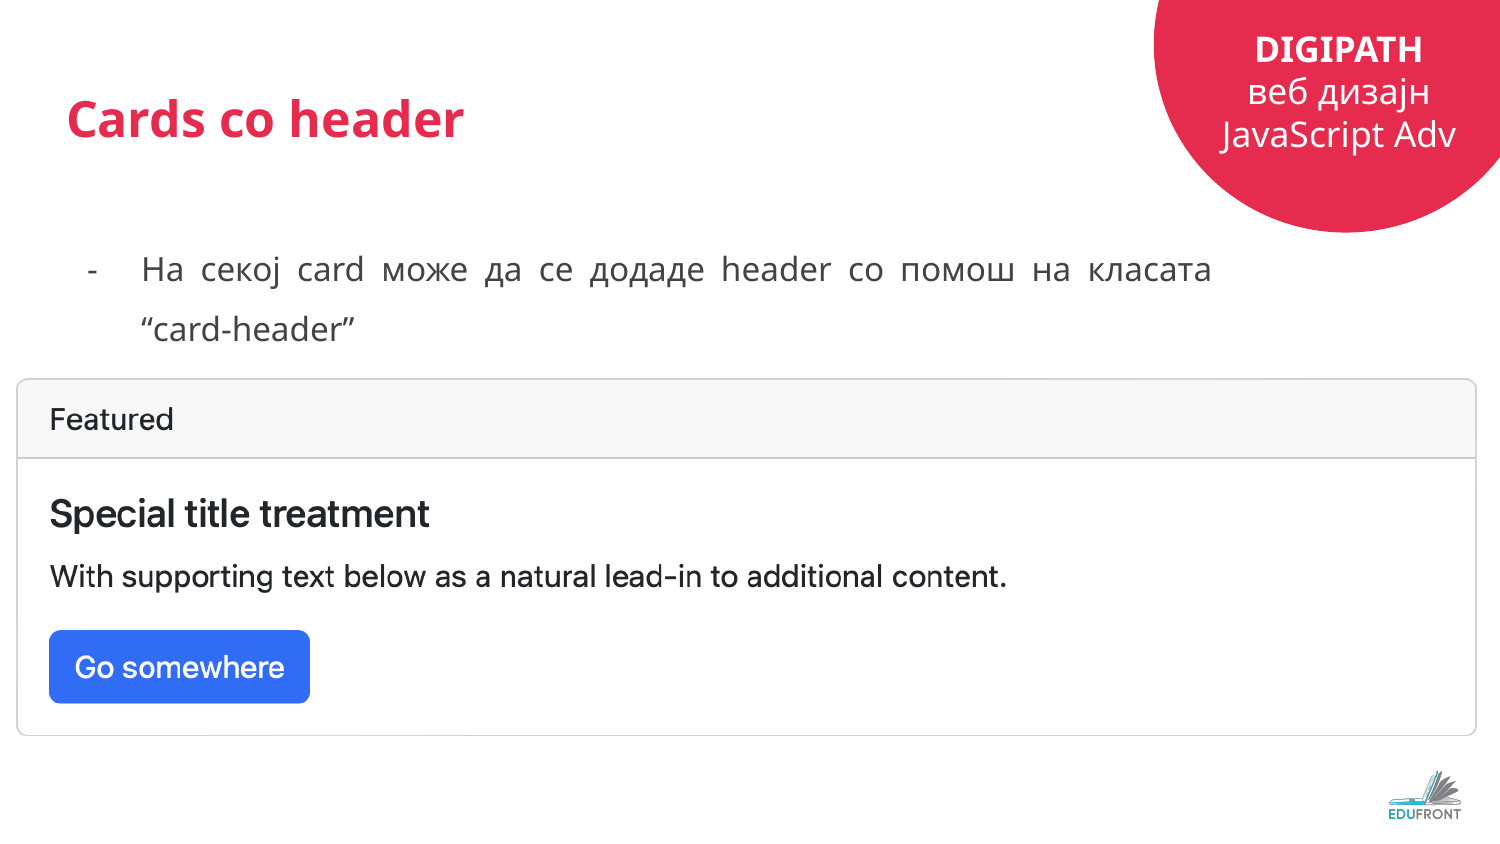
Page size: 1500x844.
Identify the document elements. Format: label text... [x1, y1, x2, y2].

title Cards со header [51, 72, 1449, 167]
picture [0, 351, 1500, 767]
list На секој card може да се додаде header со помош на класата “card-header” [51, 213, 1229, 350]
picture [1389, 771, 1461, 819]
